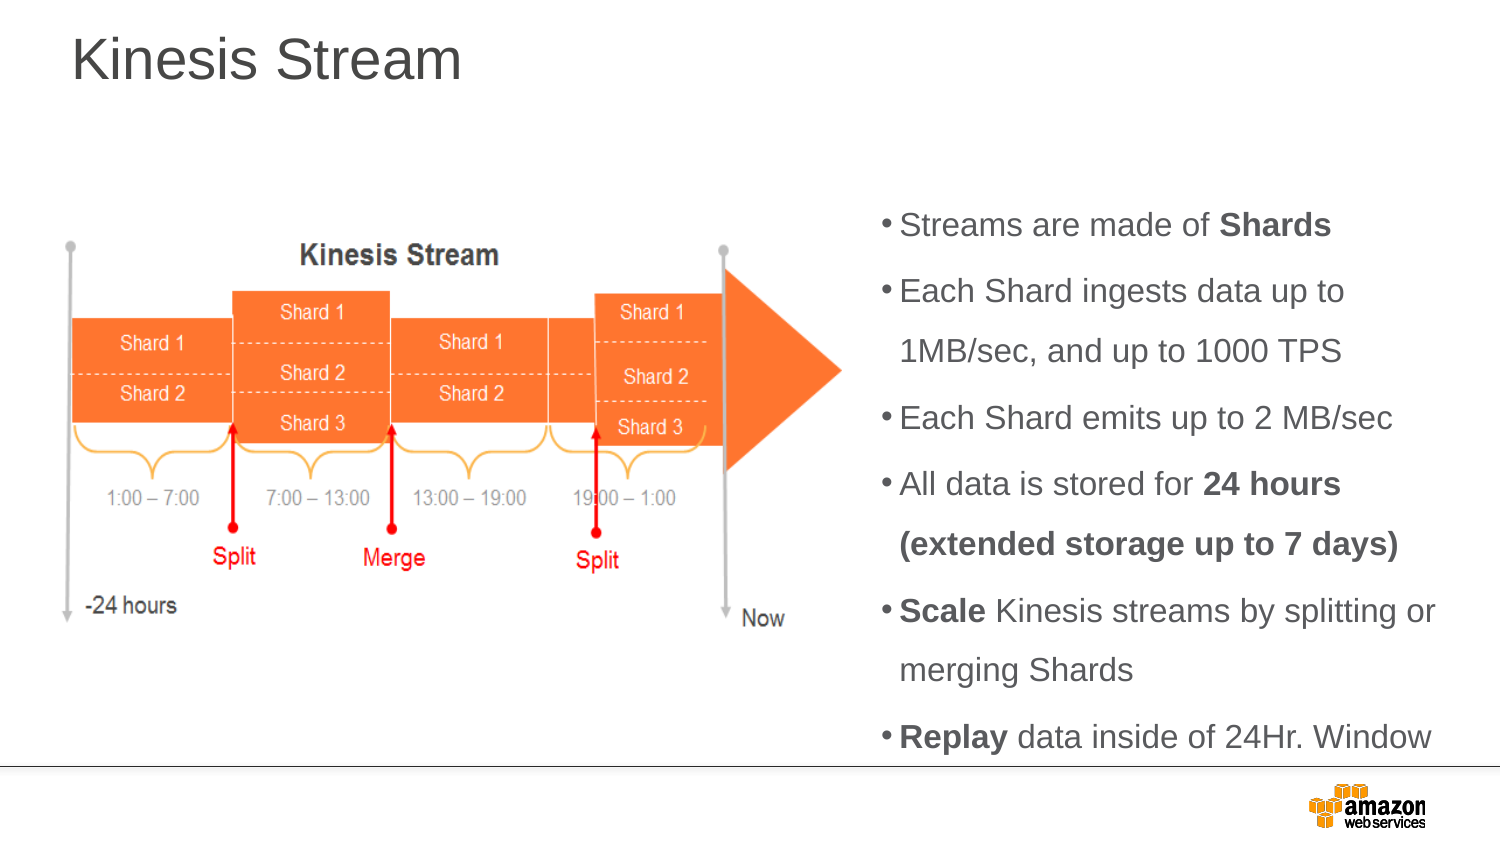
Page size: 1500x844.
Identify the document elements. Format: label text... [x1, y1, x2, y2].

text_box Kinesis Stream [56, 13, 1415, 169]
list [55, 224, 842, 647]
list Streams are made of Shards Each Shard ingests data up to 1MB/sec, and up to 1000 TPS Each Shard emits up to 2 MB/sec All data is stored for 24 hours (extended storage up to 7 days) Scale Kinesis streams by splitting or merging Shards Replay data inside of 24Hr. Window [866, 175, 1467, 788]
